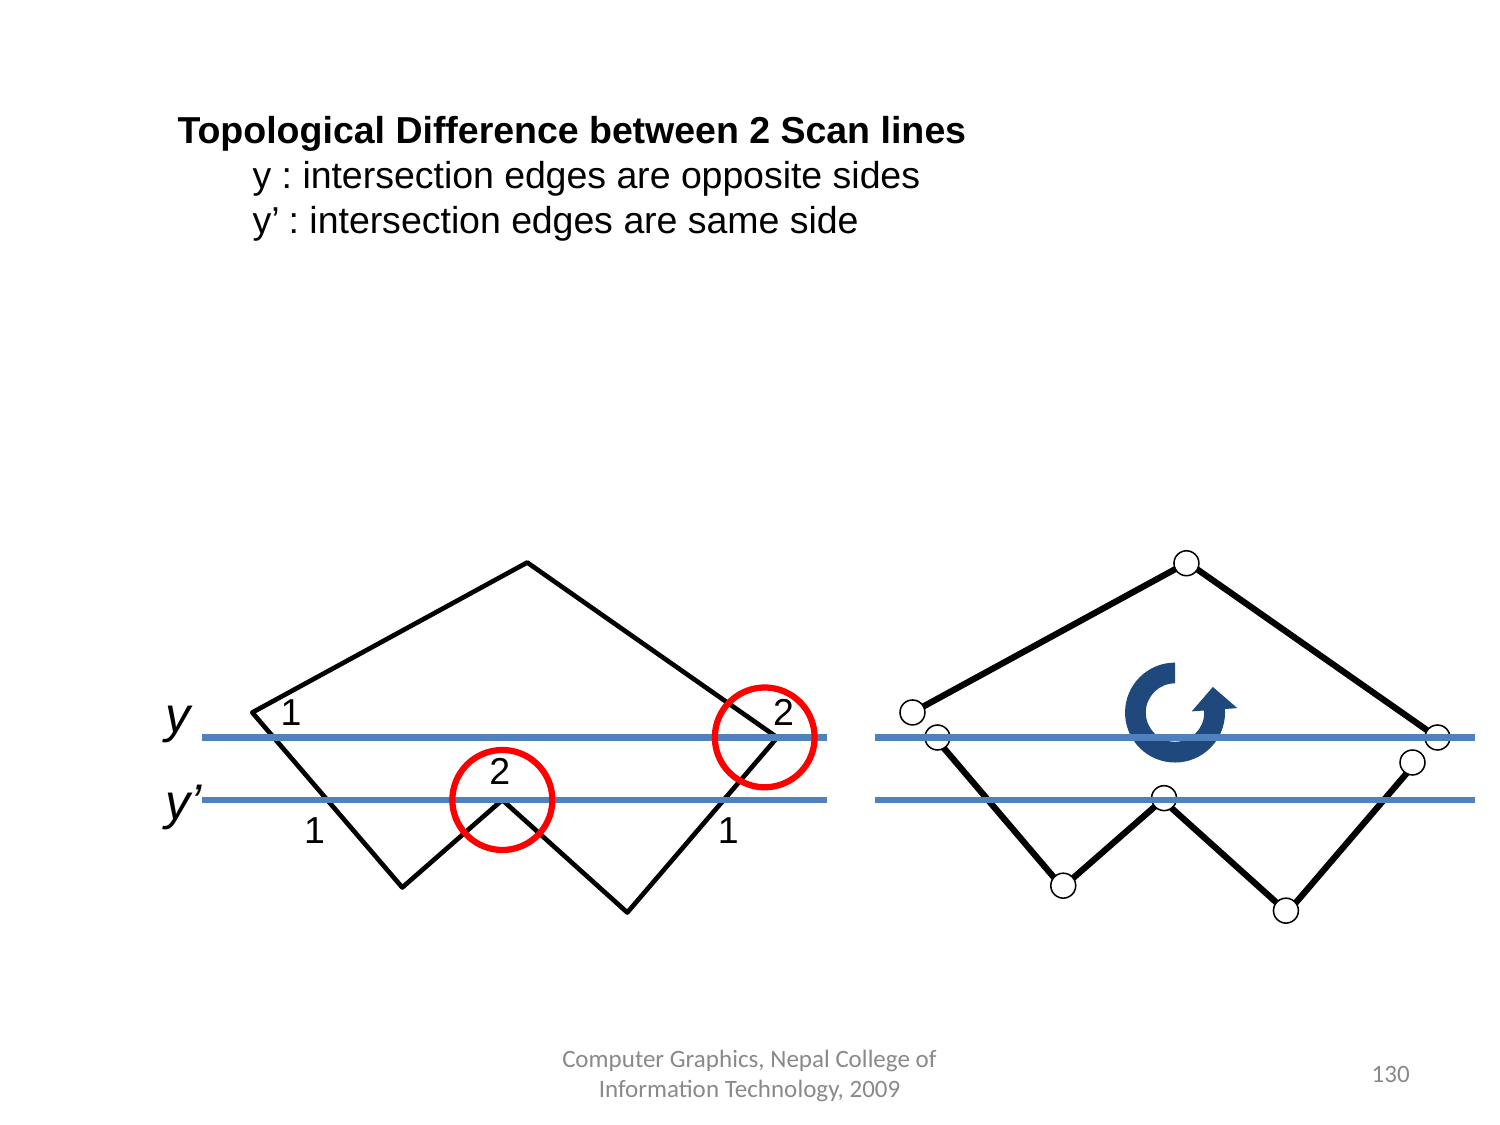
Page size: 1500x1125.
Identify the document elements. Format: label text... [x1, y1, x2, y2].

text_box [540, 809, 702, 913]
text_box 2 [758, 680, 809, 736]
text_box [341, 809, 464, 888]
text_box [452, 758, 474, 799]
text_box [526, 746, 740, 797]
text_box [715, 746, 814, 788]
text_box [453, 809, 552, 850]
text_box [526, 755, 553, 799]
text_box y [149, 675, 203, 750]
text_box ‹#› [1074, 1042, 1425, 1103]
text_box 1 [265, 680, 317, 736]
text_box Topological Difference between 2 Scan lines y : intersection edges are opposite sides y’ : intersection edges are same side [162, 98, 1350, 249]
text_box 2 [474, 746, 526, 799]
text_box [874, 550, 1476, 924]
text_box [252, 705, 265, 728]
text_box 1 [289, 809, 341, 859]
text_box [809, 714, 815, 736]
text_box [311, 562, 728, 734]
text_box [714, 687, 758, 736]
text_box 1 [702, 809, 754, 859]
text_box [281, 746, 474, 797]
text_box y’ [150, 762, 219, 838]
text_box Computer Graphics, Nepal College of Information Technology, 2009 [512, 1042, 988, 1103]
